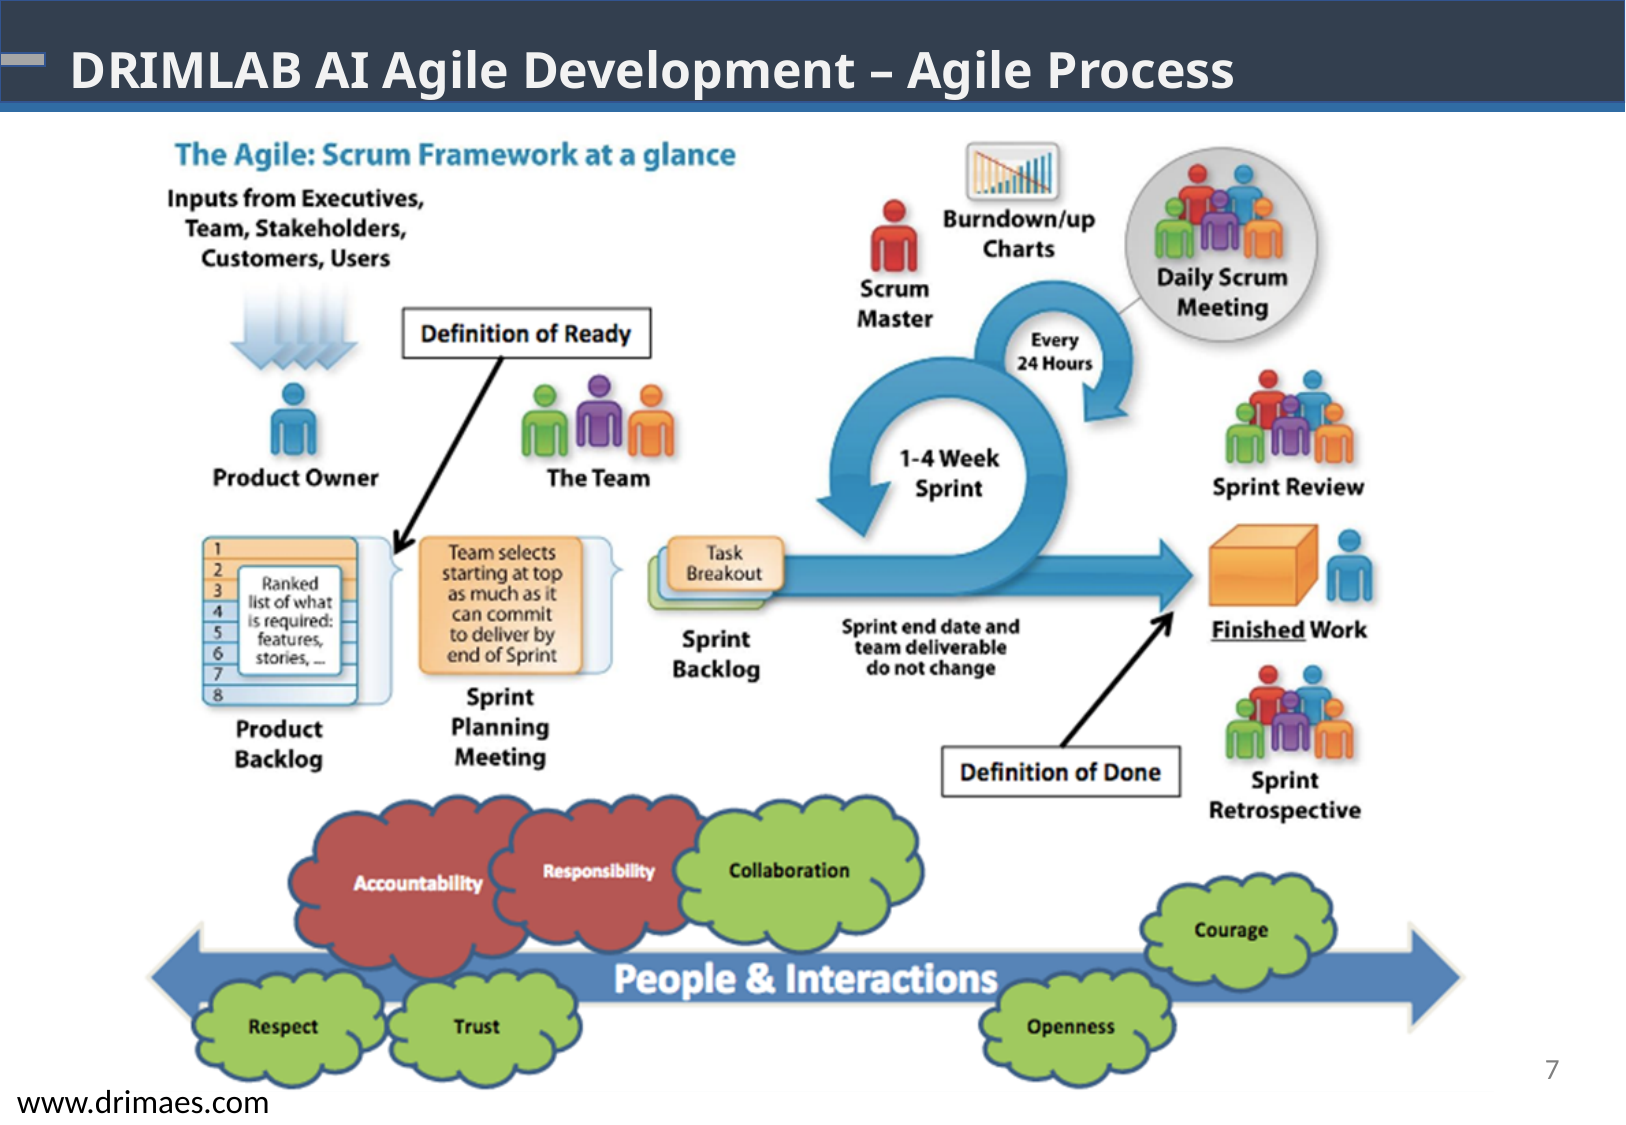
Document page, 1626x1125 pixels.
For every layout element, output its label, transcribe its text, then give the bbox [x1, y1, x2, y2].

title DRIMLAB AI Agile Development – Agile Process [55, 37, 1457, 90]
picture [129, 126, 1494, 1092]
slide_number 7 [1494, 1042, 1575, 1072]
text_box www.drimaes.com [2, 1072, 1625, 1125]
